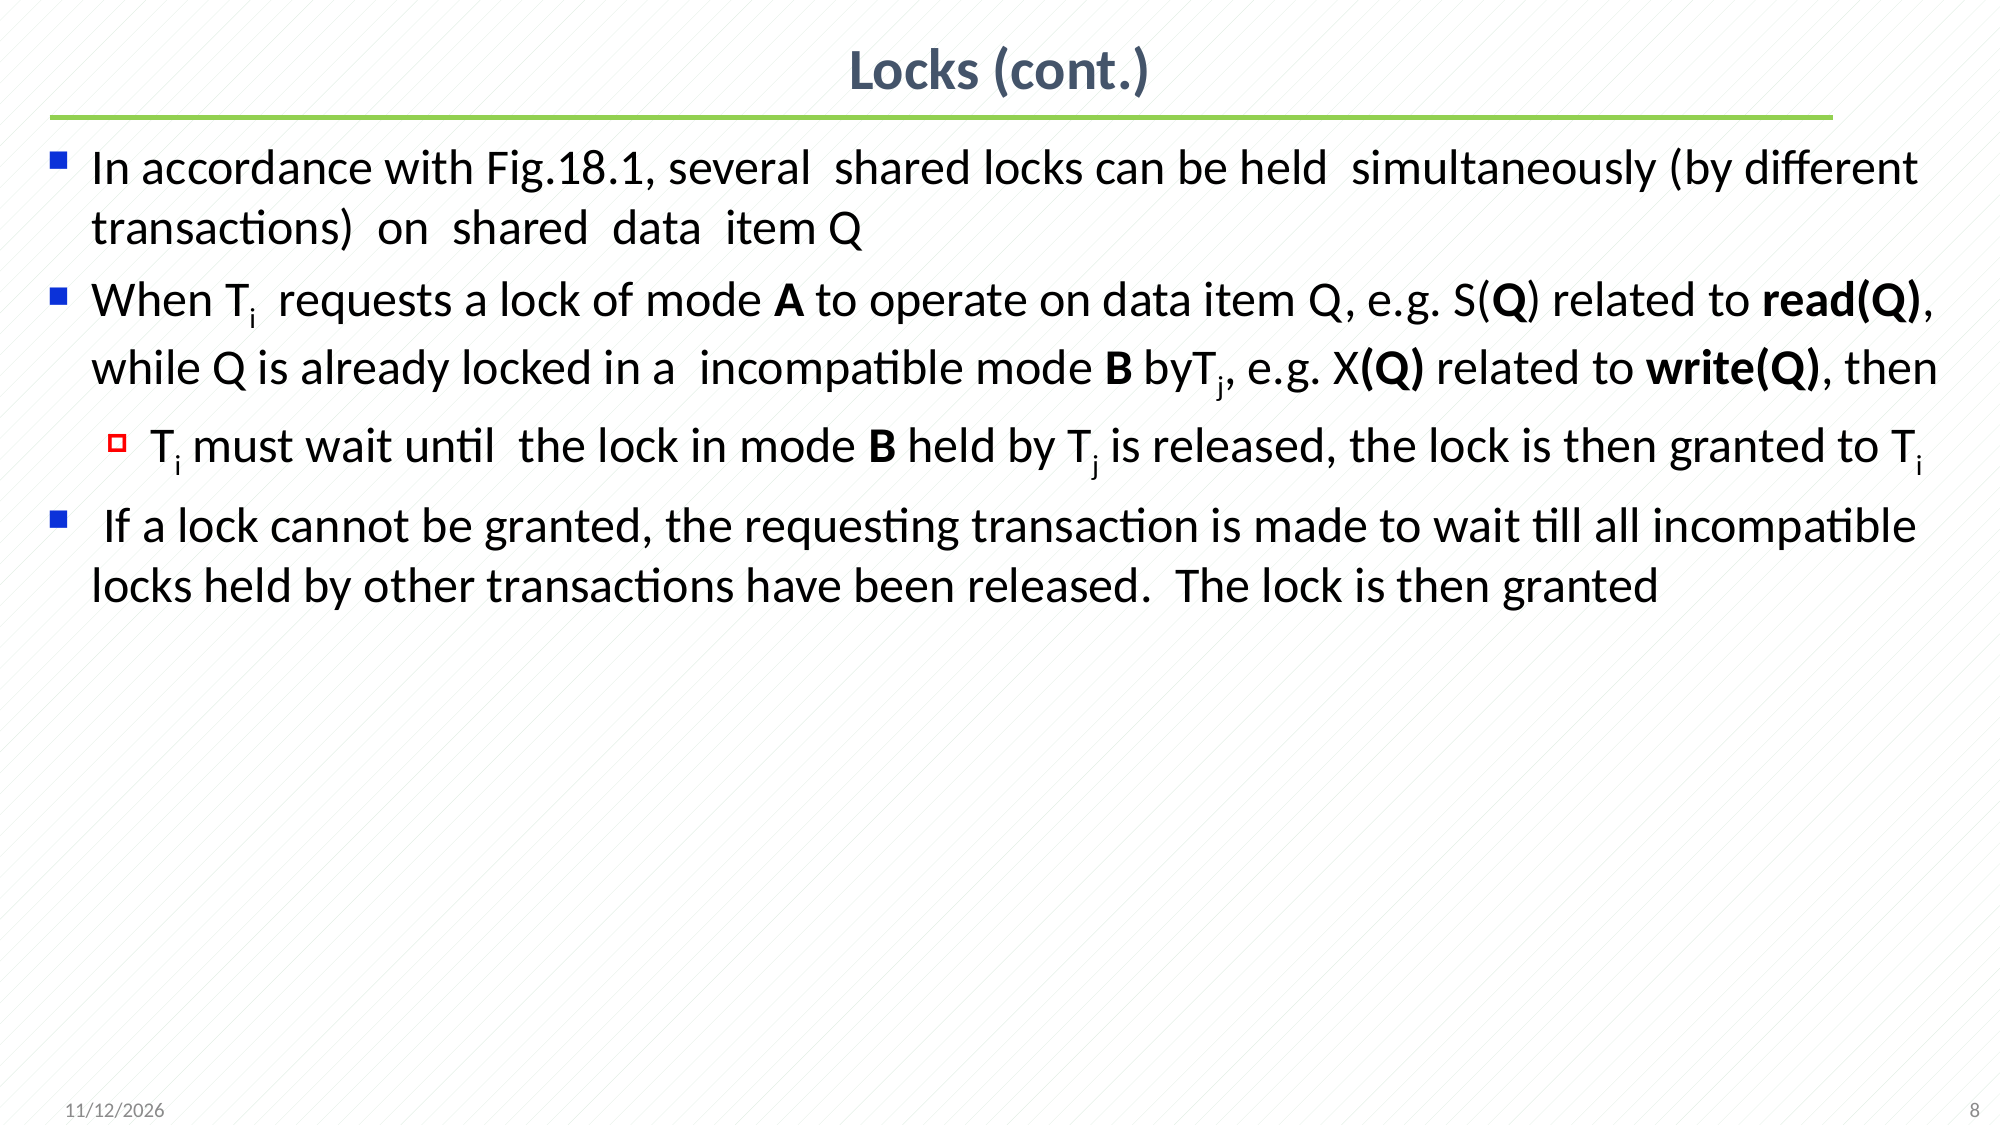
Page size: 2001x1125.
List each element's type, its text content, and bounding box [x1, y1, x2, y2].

title Locks (cont.) [50, 13, 1949, 126]
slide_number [49, 1079, 500, 1125]
list In accordance with Fig.18.1, several shared locks can be held simultaneously (by different transactions) on shared data item Q When Ti requests a lock of mode A to operate on data item Q, e.g. S(Q) related to read(Q), while Q is already locked in a incompatible mode B byTj, e.g. X(Q) related to write(Q), then Ti must wait until the lock in mode B held by Tj is released, the lock is then granted to Ti If a lock cannot be granted, the requesting transaction is made to wait till all incompatible locks held by other transactions have been released. The lock is then granted [32, 126, 1974, 1081]
slide_number 8 [1545, 1079, 1996, 1125]
